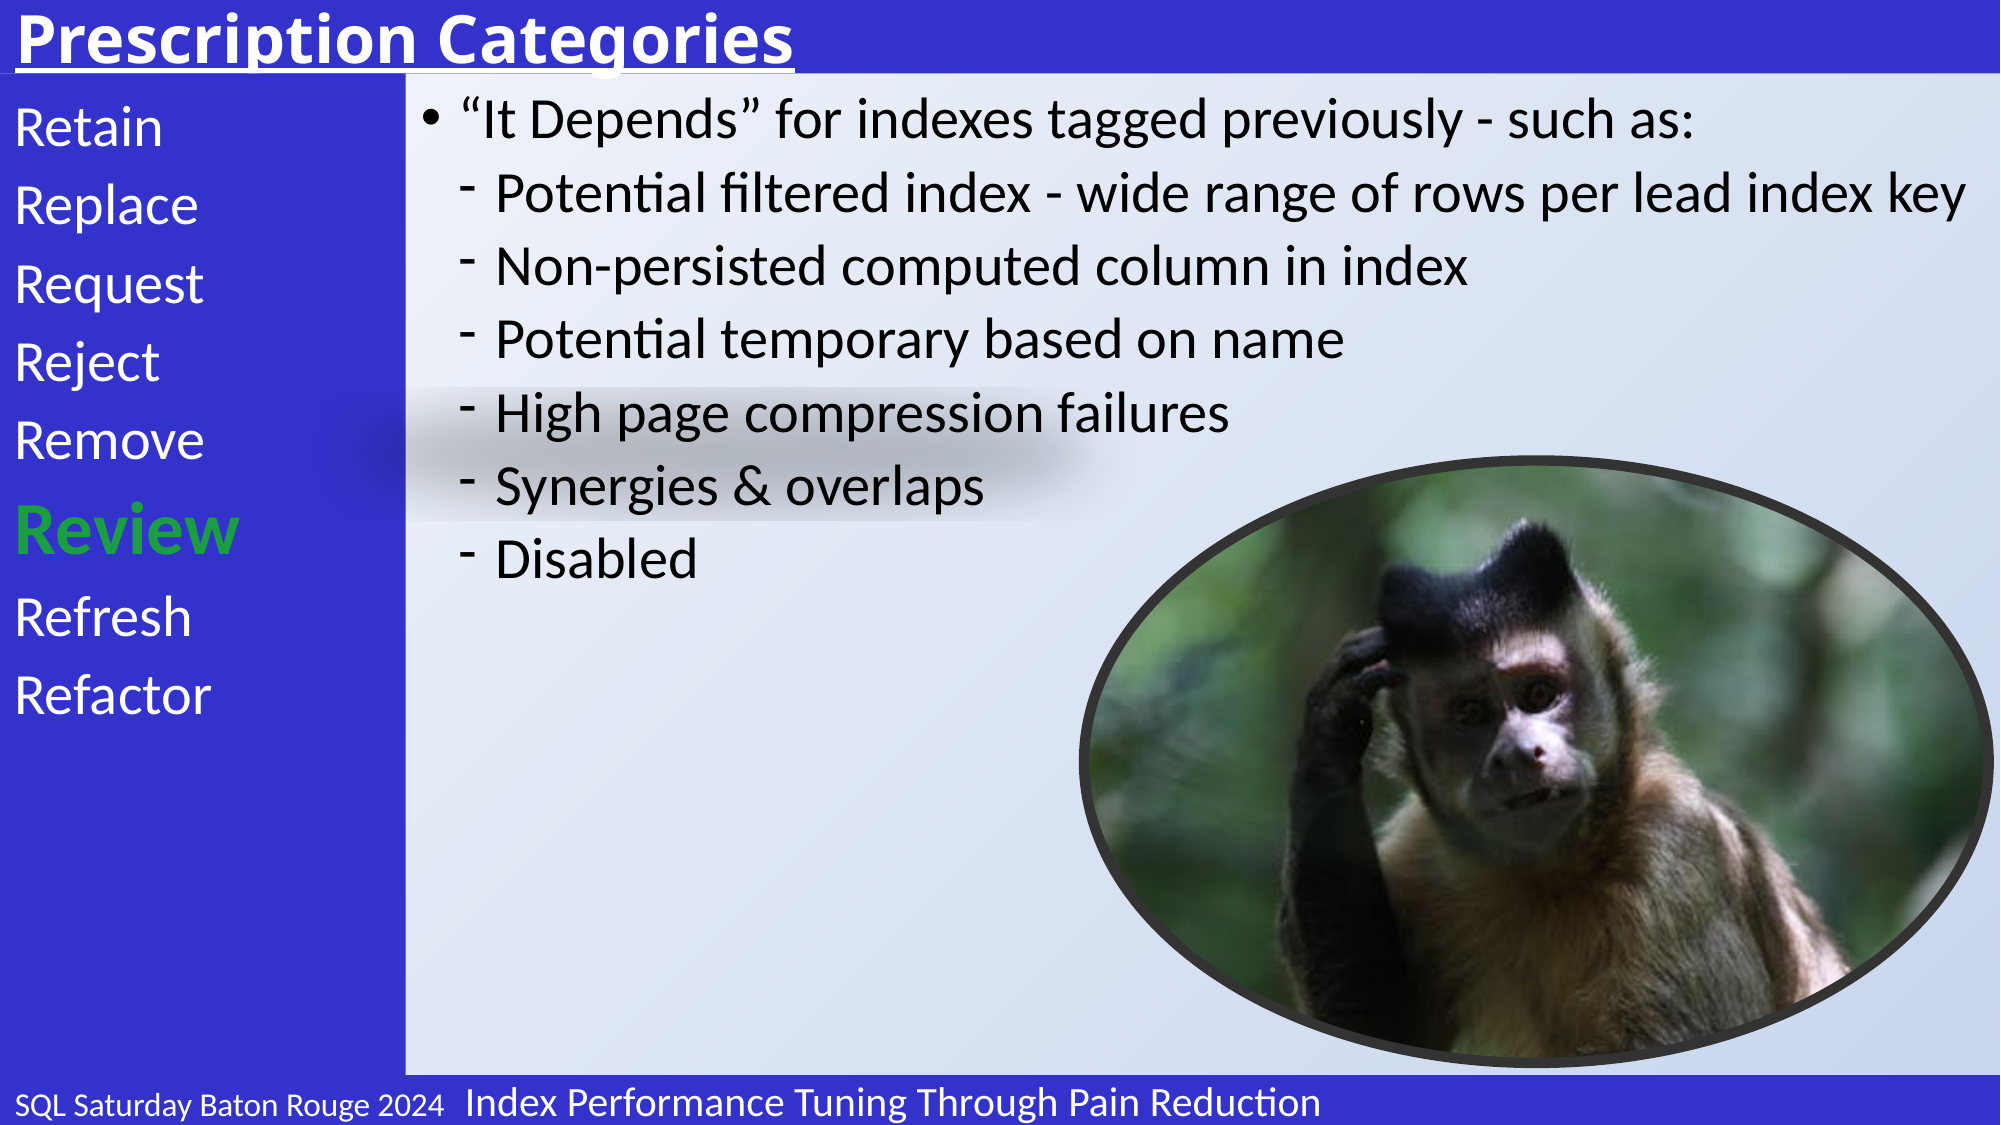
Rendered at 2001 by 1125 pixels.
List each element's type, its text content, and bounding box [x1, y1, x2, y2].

title Prescription Categories [0, 0, 2000, 73]
list “It Depends” for indexes tagged previously - such as: Potential filtered index - wide range of rows per lead index key Non-persisted computed column in index Potential temporary based on name High page compression failures Synergies & overlaps Disabled [406, 73, 2000, 1077]
list Retain Replace Request Reject Remove Review Refresh Refactor [0, 73, 406, 1075]
picture [1083, 460, 1989, 1063]
